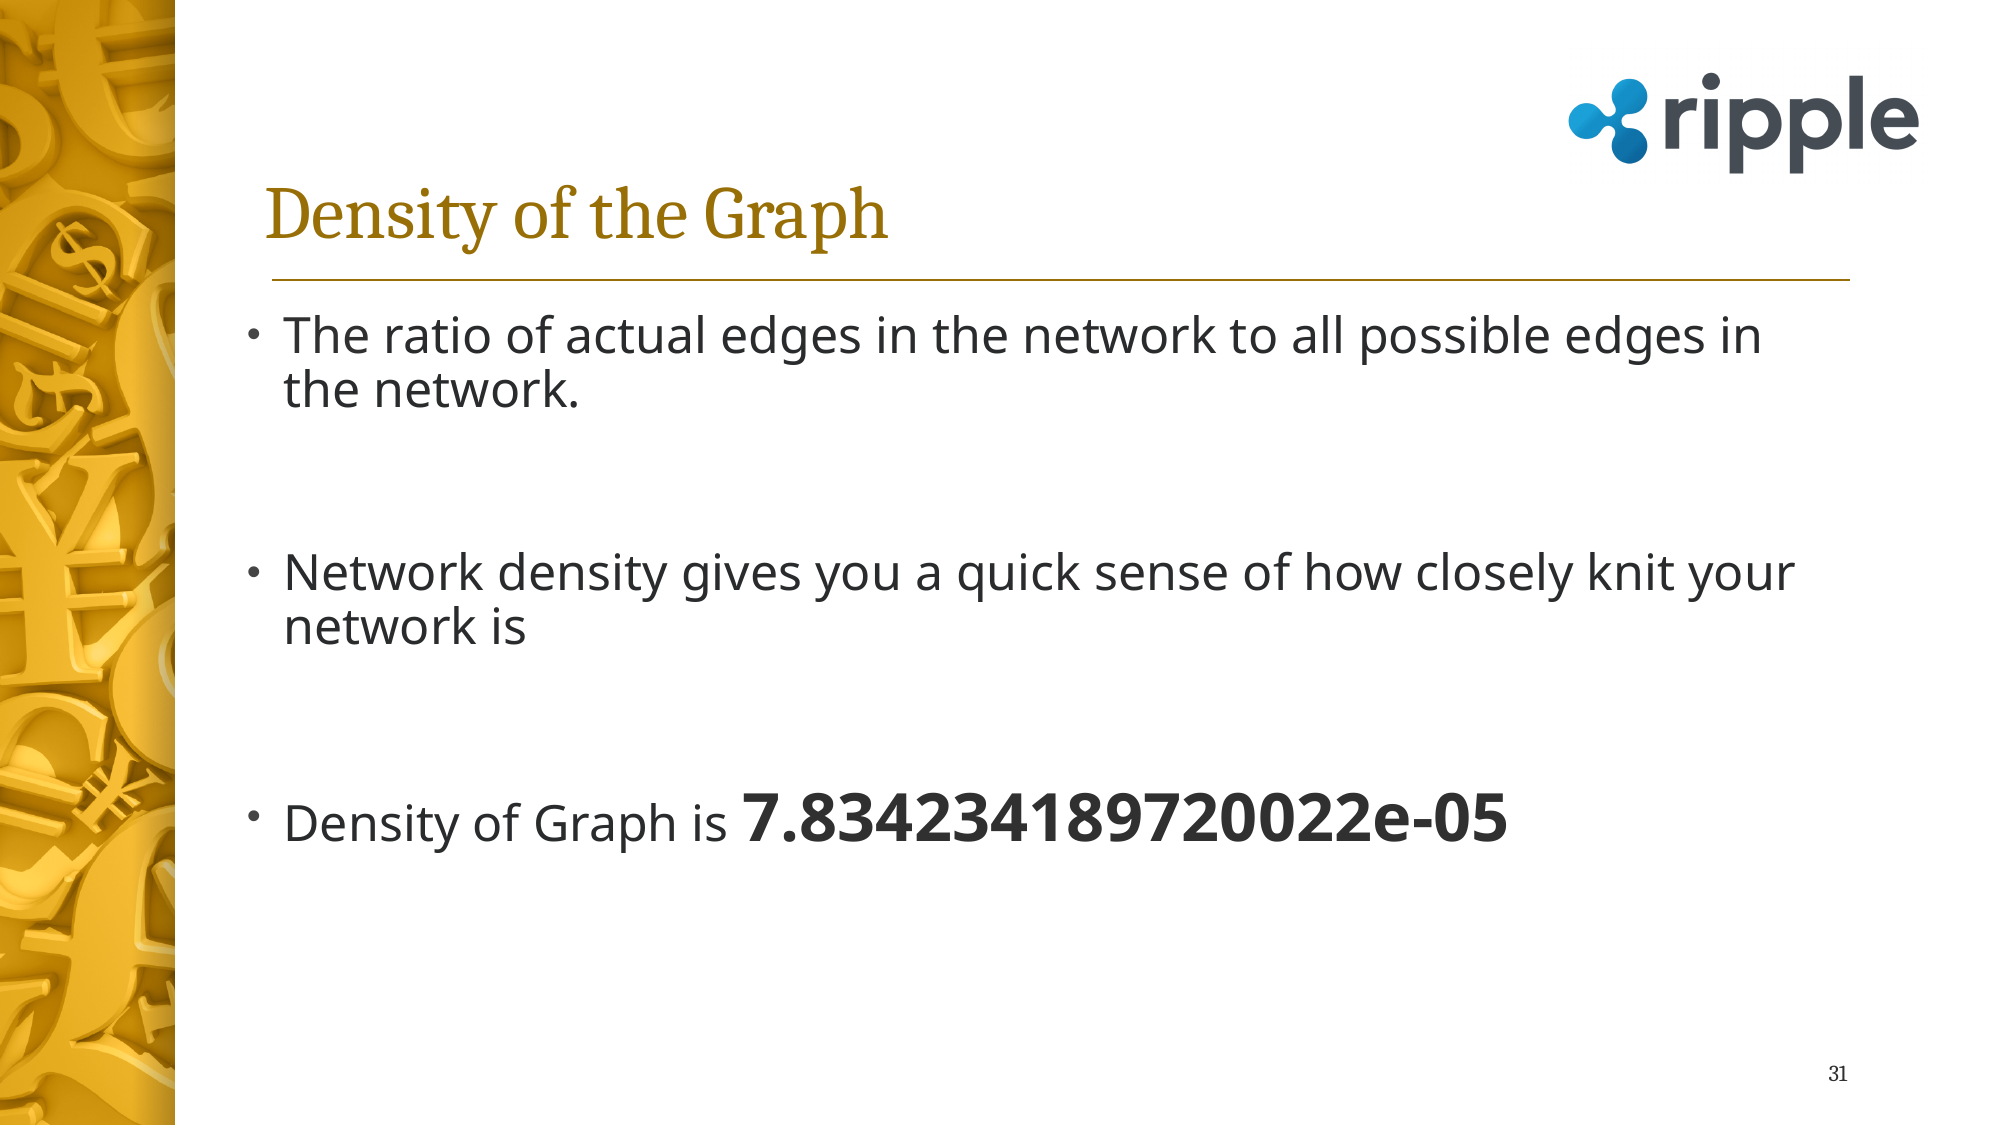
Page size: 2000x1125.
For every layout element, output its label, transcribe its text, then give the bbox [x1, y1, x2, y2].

picture [1566, 40, 1933, 186]
title Density of the Graph [249, 62, 1863, 263]
slide_number 31 [1687, 1050, 1863, 1096]
list The ratio of actual edges in the network to all possible edges in the network. Network density gives you a quick sense of how closely knit your network is Density of Graph is 7.834234189720022e-05 [231, 302, 1845, 990]
picture [0, 0, 175, 1125]
